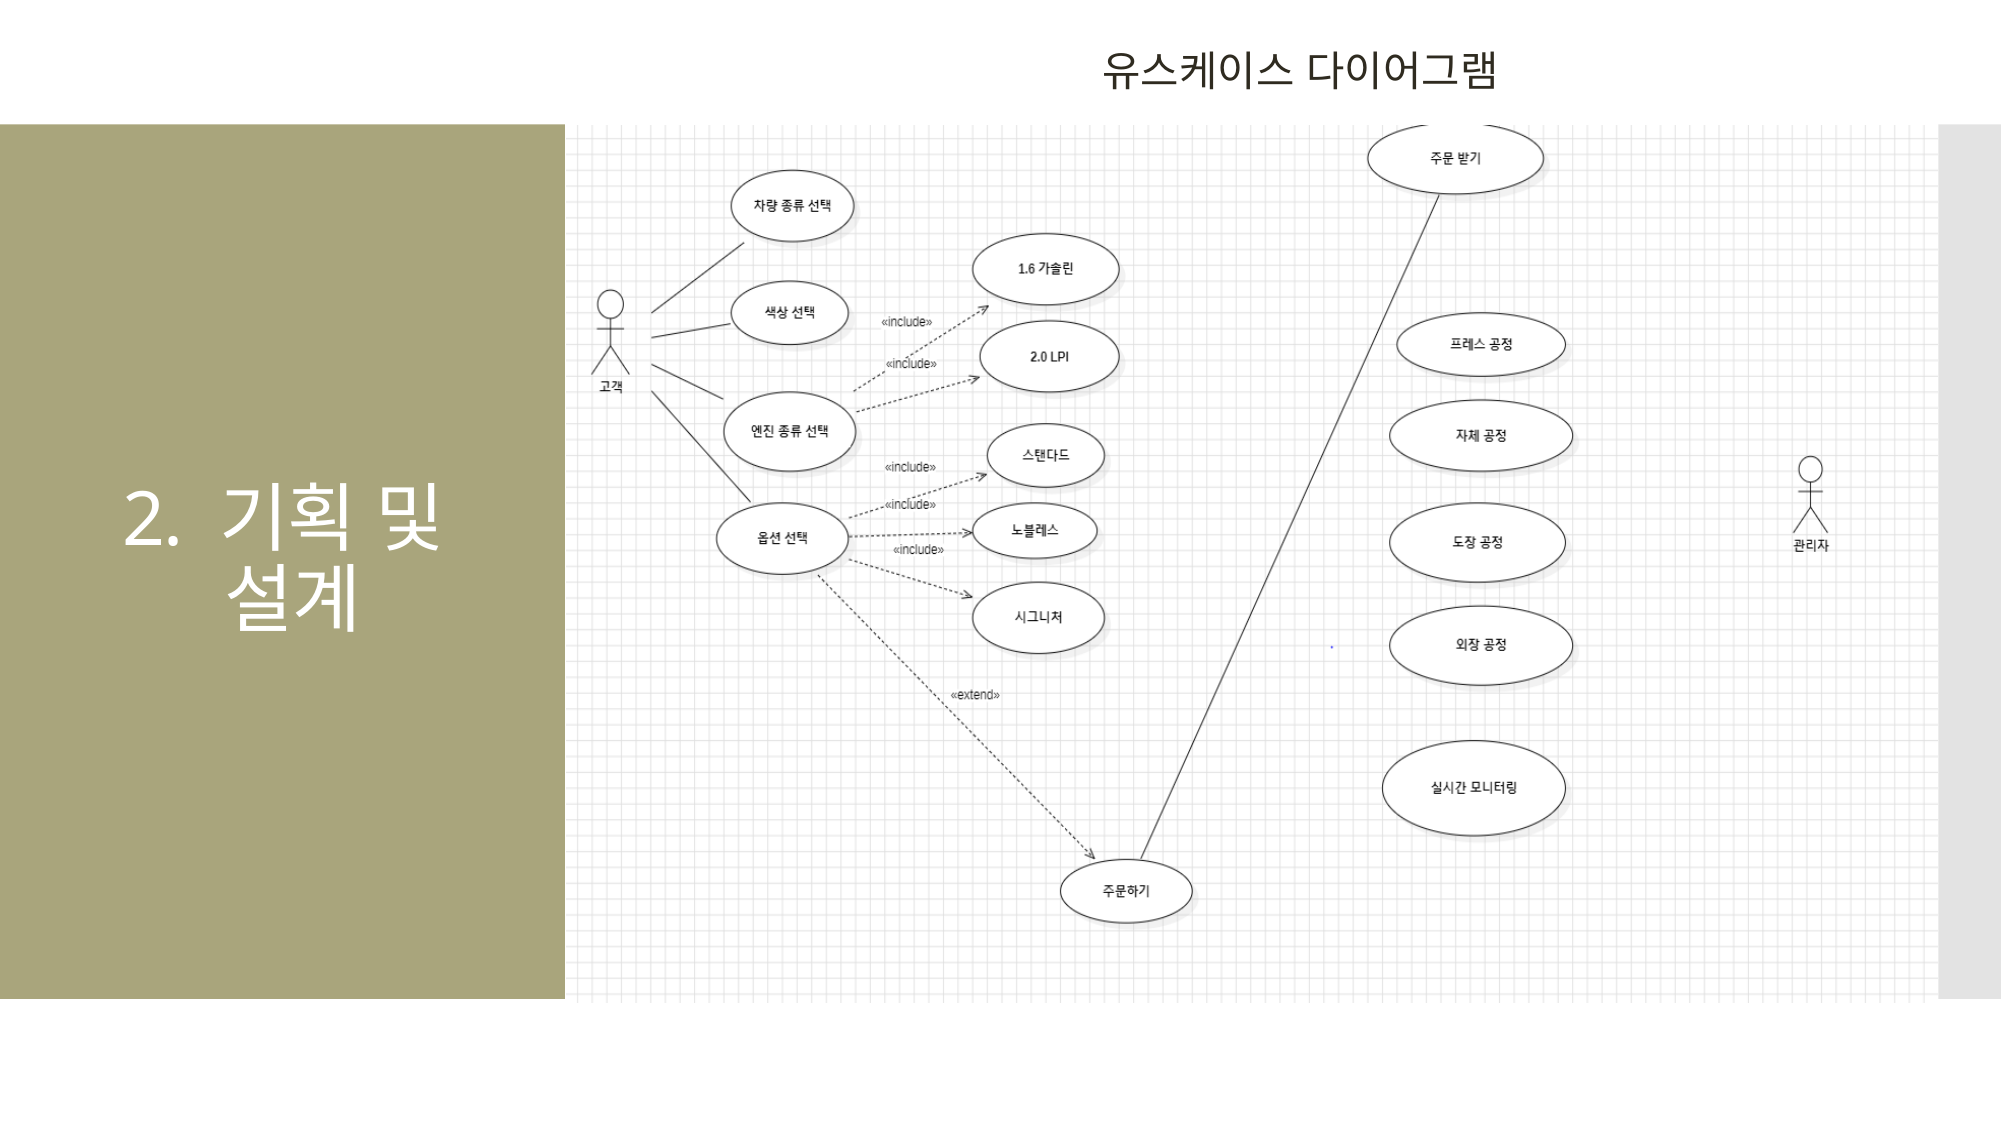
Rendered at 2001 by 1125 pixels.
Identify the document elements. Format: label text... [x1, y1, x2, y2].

title 2. 기획 및 설계 [41, 184, 525, 940]
text_box 유스케이스 다이어그램 [1040, 37, 1561, 103]
picture [566, 125, 1938, 1004]
